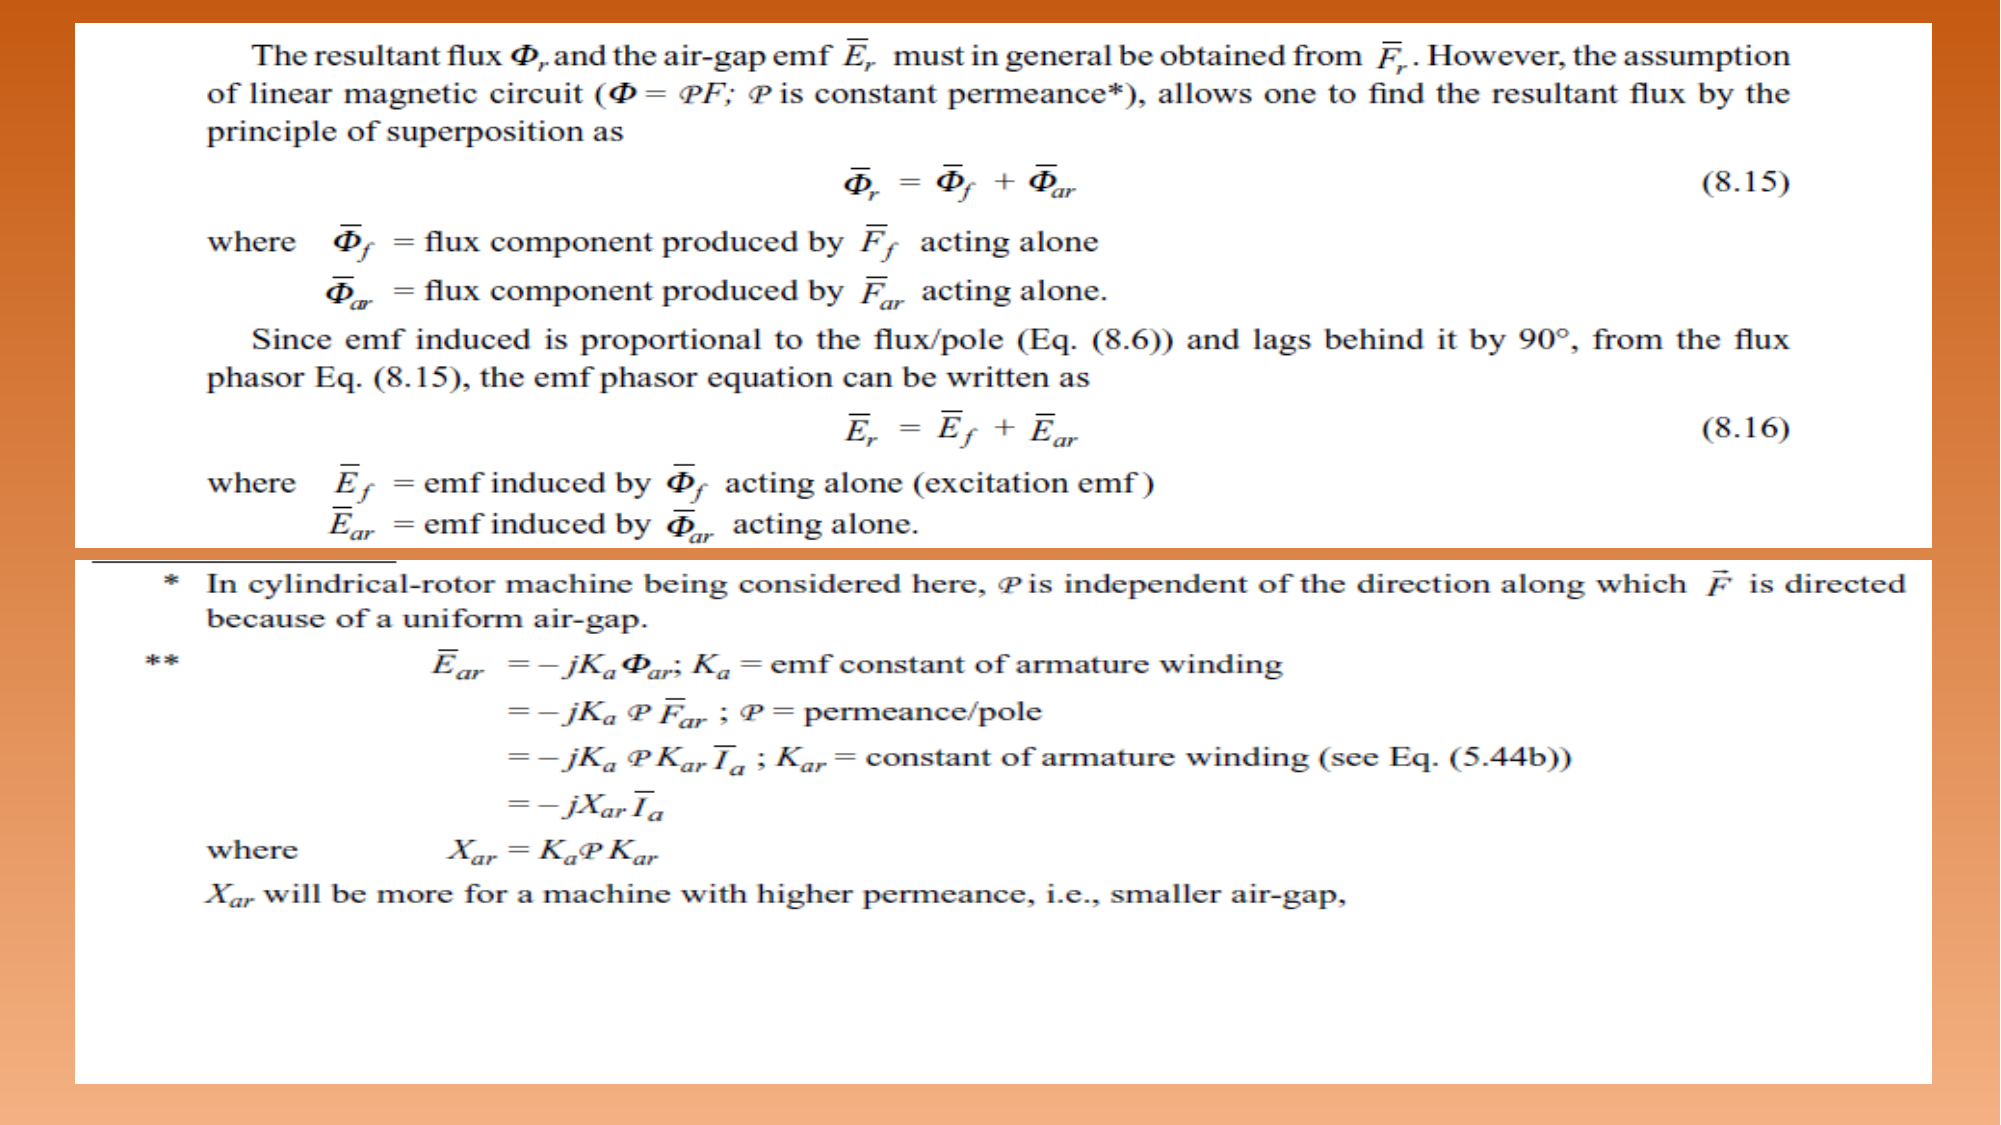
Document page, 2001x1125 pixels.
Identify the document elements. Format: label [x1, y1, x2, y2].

picture [74, 560, 1932, 1085]
picture [74, 23, 1932, 548]
